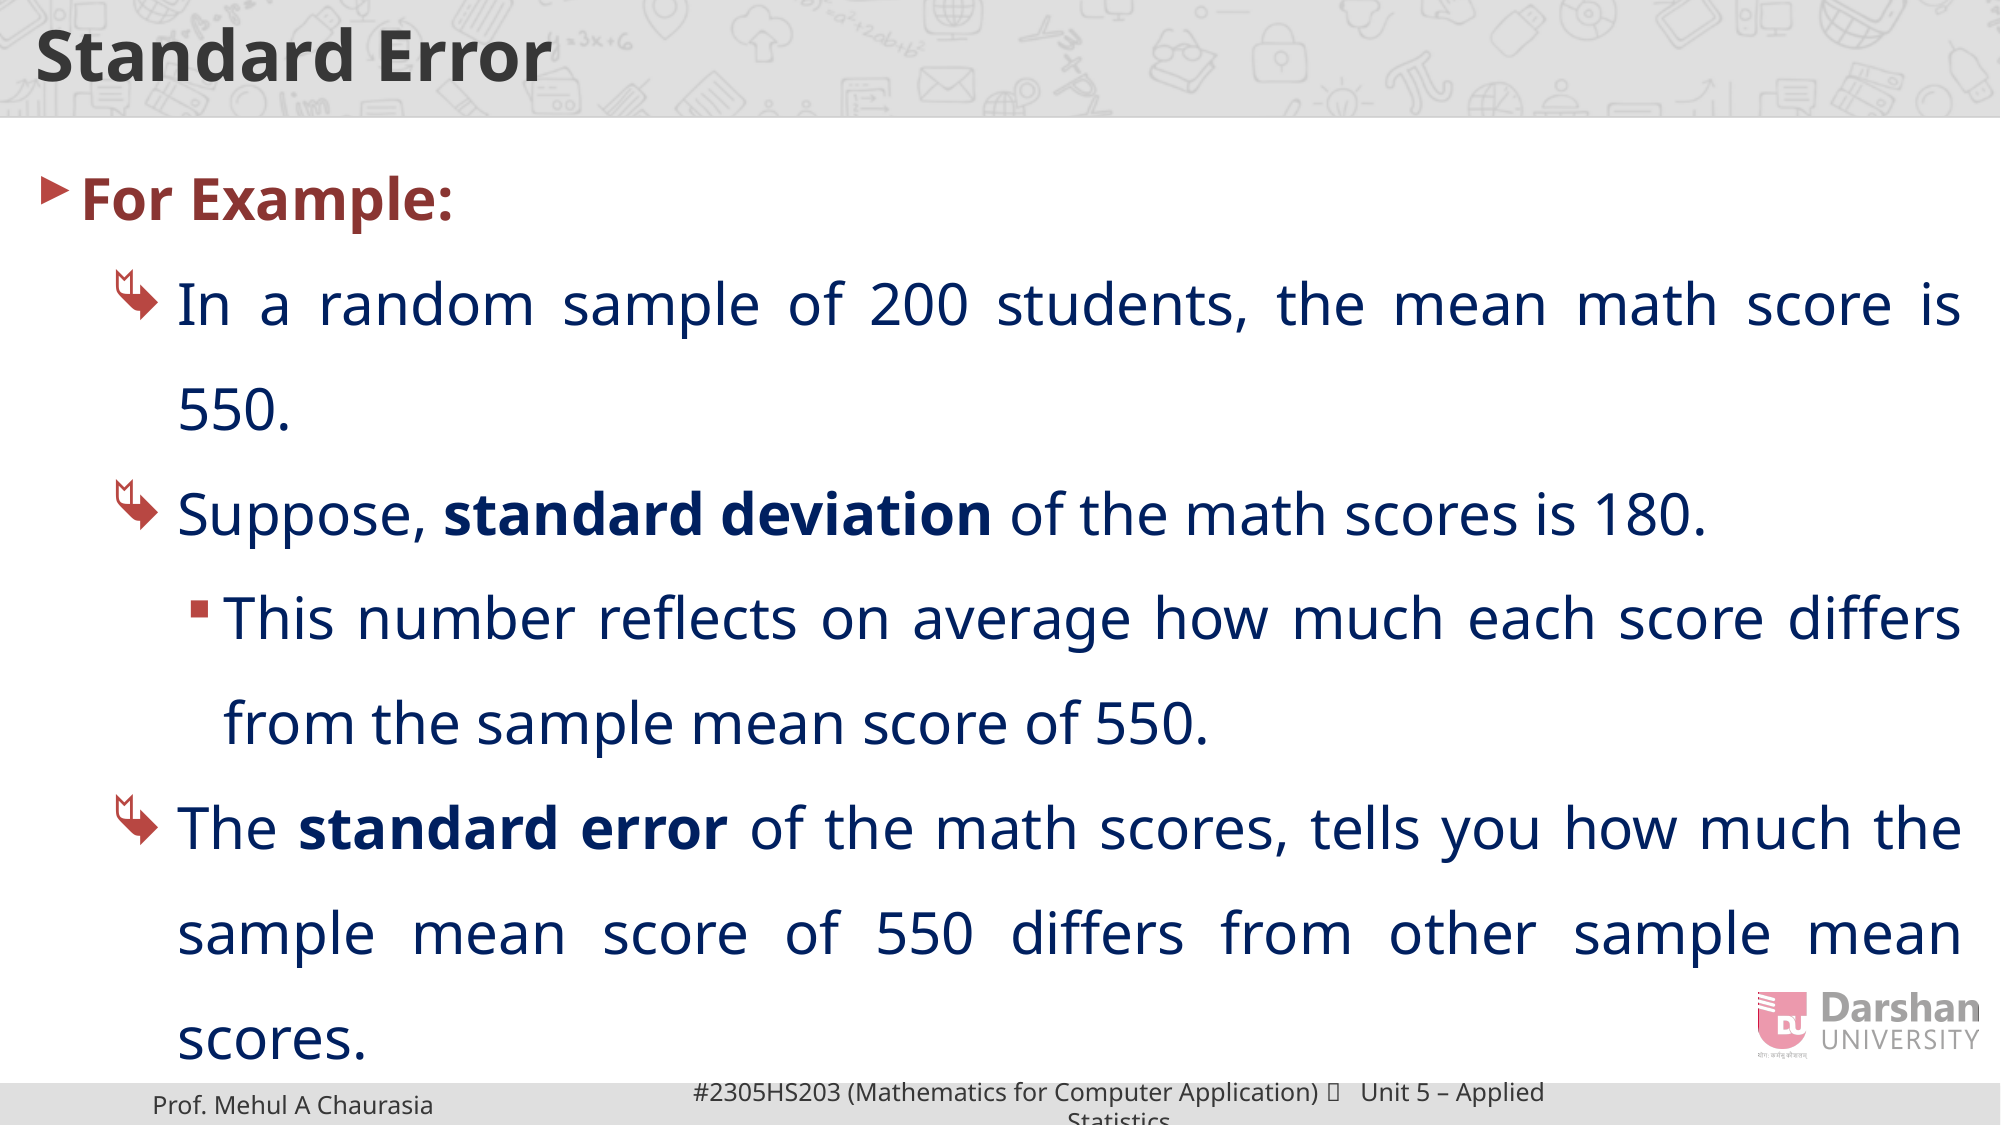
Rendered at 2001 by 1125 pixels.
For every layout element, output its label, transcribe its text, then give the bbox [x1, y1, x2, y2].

title Standard Error [0, 0, 2000, 117]
list For Example: In a random sample of 200 students, the mean math score is 550. Suppose, standard deviation of the math scores is 180. This number reflects on average how much each score differs from the sample mean score of 550. The standard error of the math scores, tells you how much the sample mean score of 550 differs from other sample mean scores. [21, 119, 1979, 1071]
